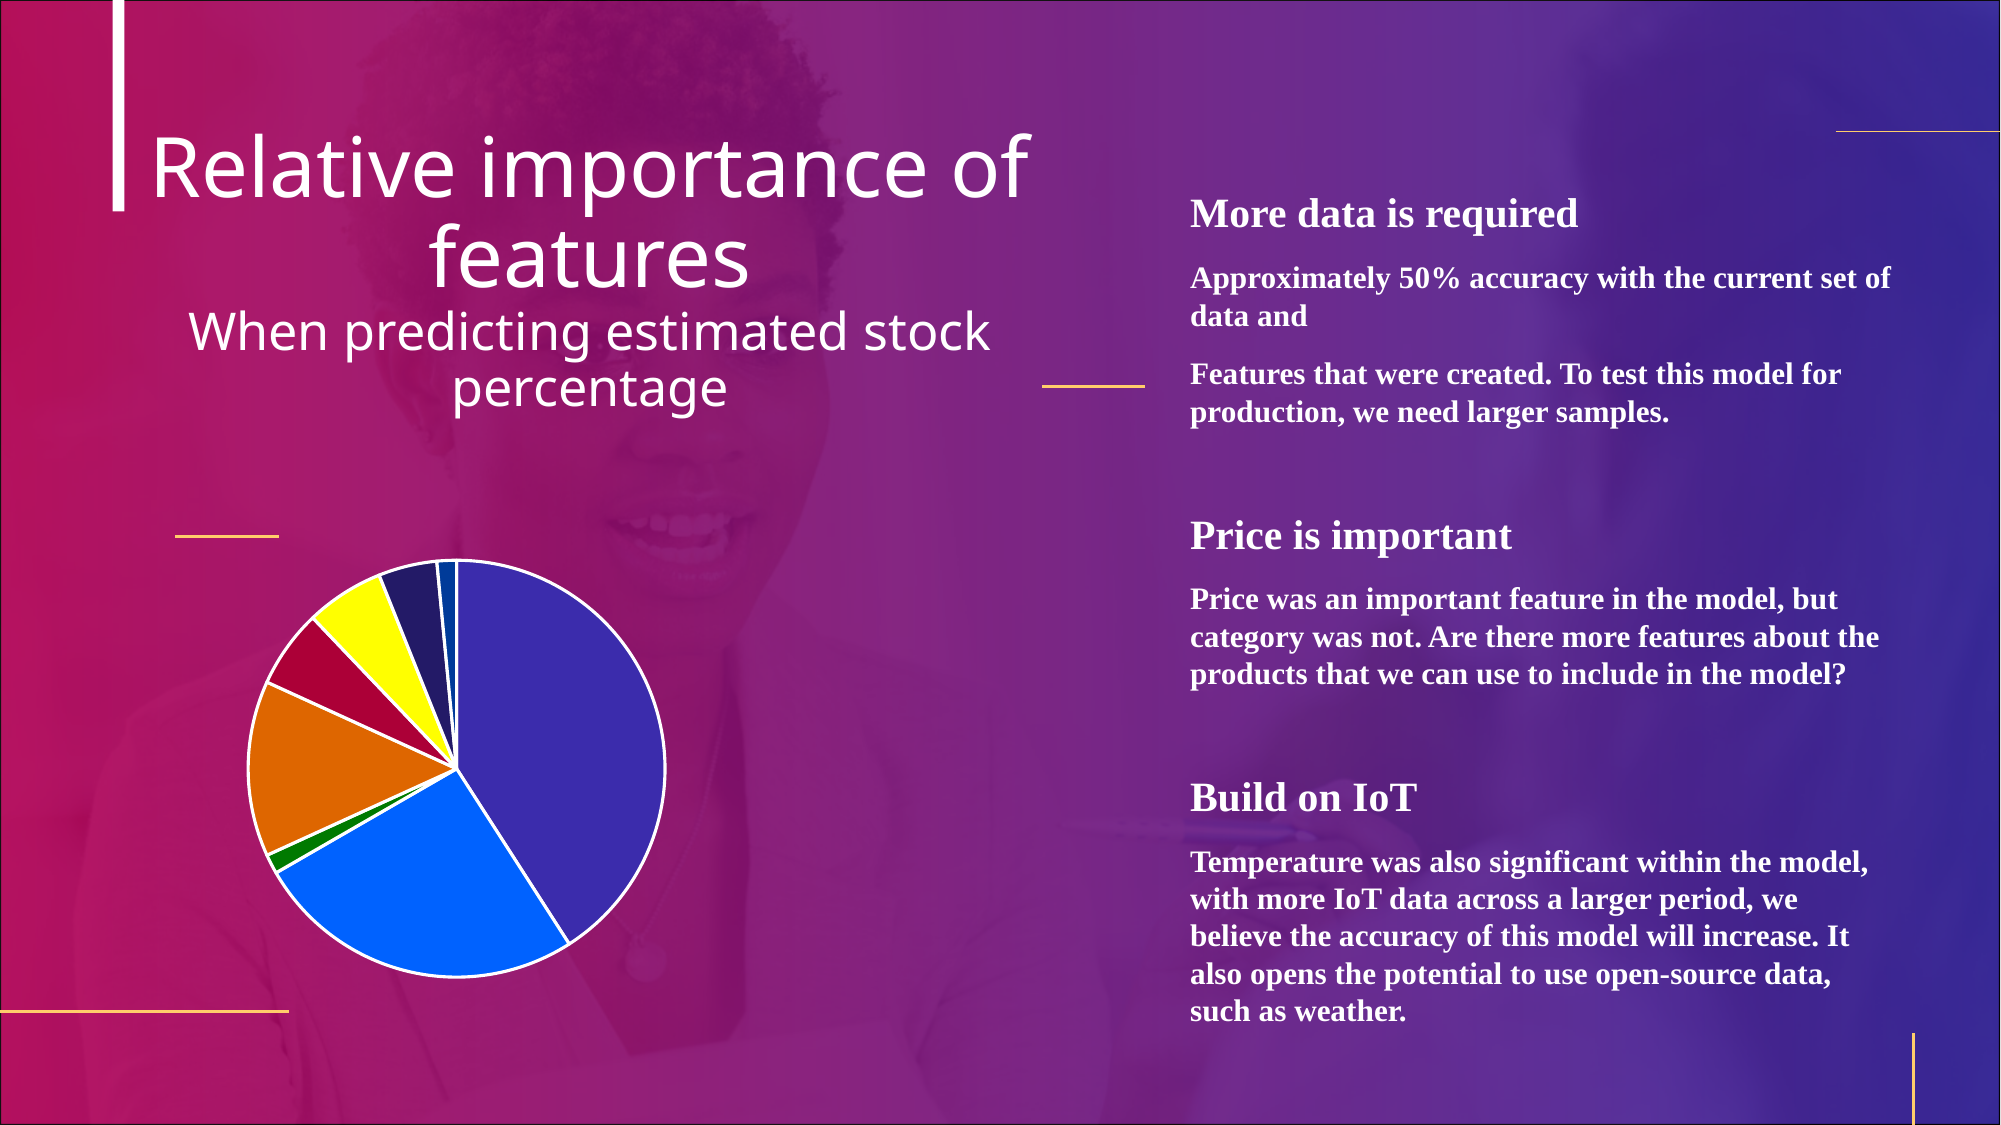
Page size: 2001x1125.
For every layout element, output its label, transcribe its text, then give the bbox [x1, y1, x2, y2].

chart [41, 551, 872, 986]
text_box Relative importance of features When predicting estimated stock percentage [122, 196, 1058, 346]
list More data is required Approximately 50% accuracy with the current set of data and Features that were created. To test this model for production, we need larger samples. Price is important Price was an important feature in the model, but category was not. Are there more features about the products that we can use to include in the model? Build on IoT Temperature was also significant within the model, with more IoT data across a larger period, we believe the accuracy of this model will increase. It also opens the potential to use open-source data, such as weather. [1175, 184, 1908, 1125]
